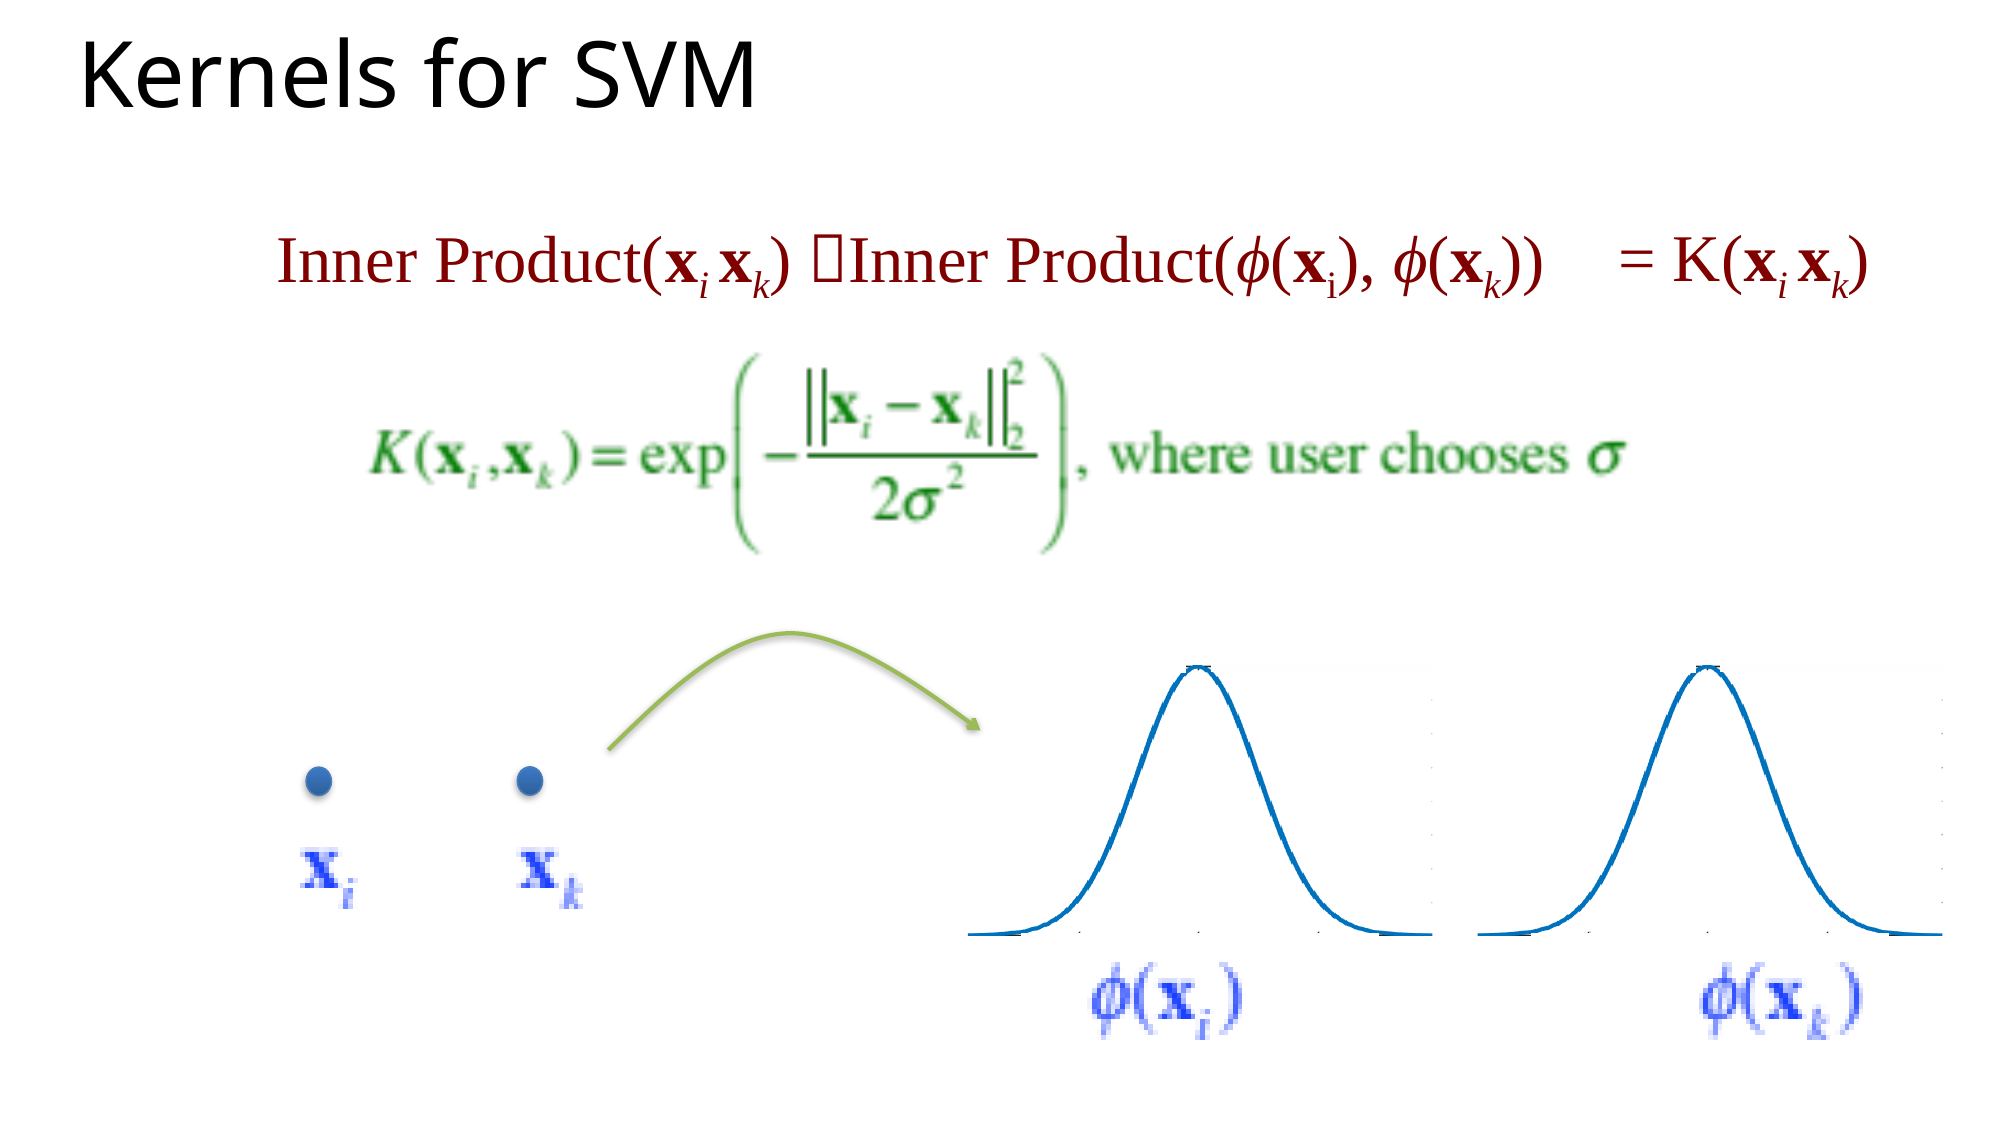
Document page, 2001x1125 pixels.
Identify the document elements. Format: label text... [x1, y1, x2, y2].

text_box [1082, 946, 1869, 1047]
text_box [305, 766, 333, 797]
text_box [290, 816, 589, 916]
text_box [606, 631, 953, 752]
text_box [360, 343, 1635, 564]
text_box = K(xi xk) [1603, 207, 1886, 314]
text_box Inner Product(xi xk) Inner Product(ϕ(xi), ϕ(xk)) [261, 208, 1603, 314]
text_box [516, 766, 544, 796]
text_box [958, 658, 1458, 970]
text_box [1468, 658, 1967, 970]
title Kernels for SVM [62, 29, 1953, 205]
